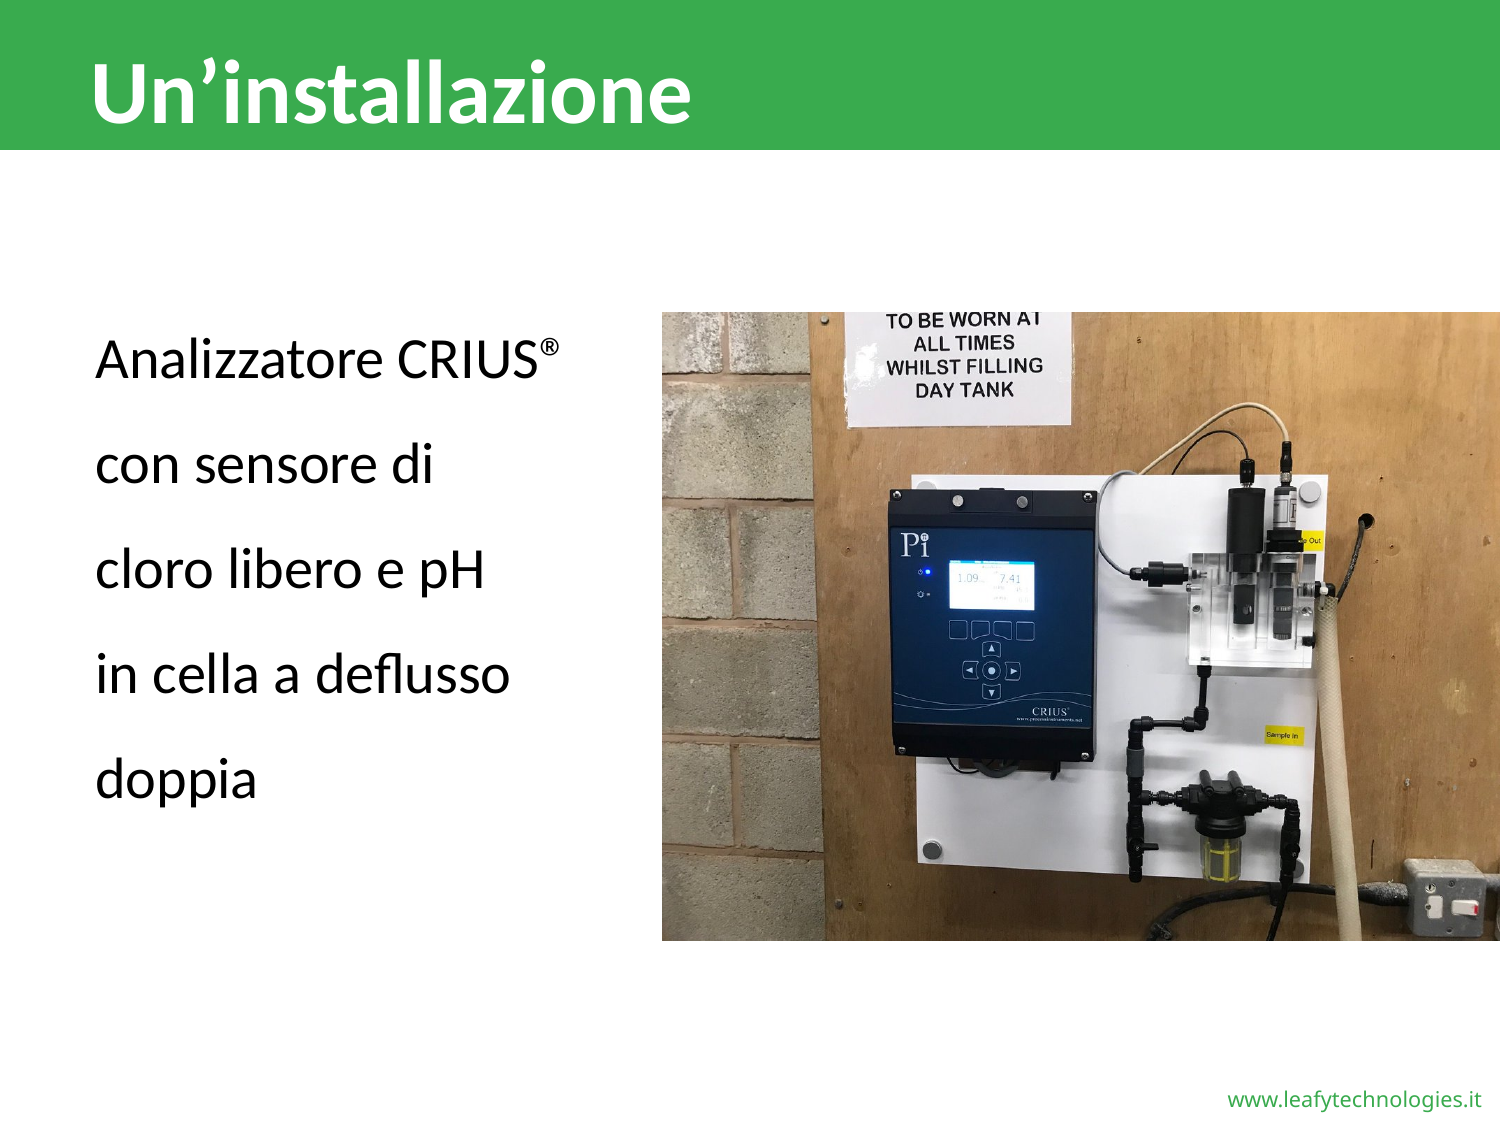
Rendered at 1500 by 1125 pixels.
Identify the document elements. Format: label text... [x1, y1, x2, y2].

picture [662, 312, 1500, 941]
text_box Analizzatore CRIUS® con sensore di cloro libero e pH in cella a deflusso doppia [80, 278, 593, 923]
title Un’installazione [75, 24, 1463, 150]
